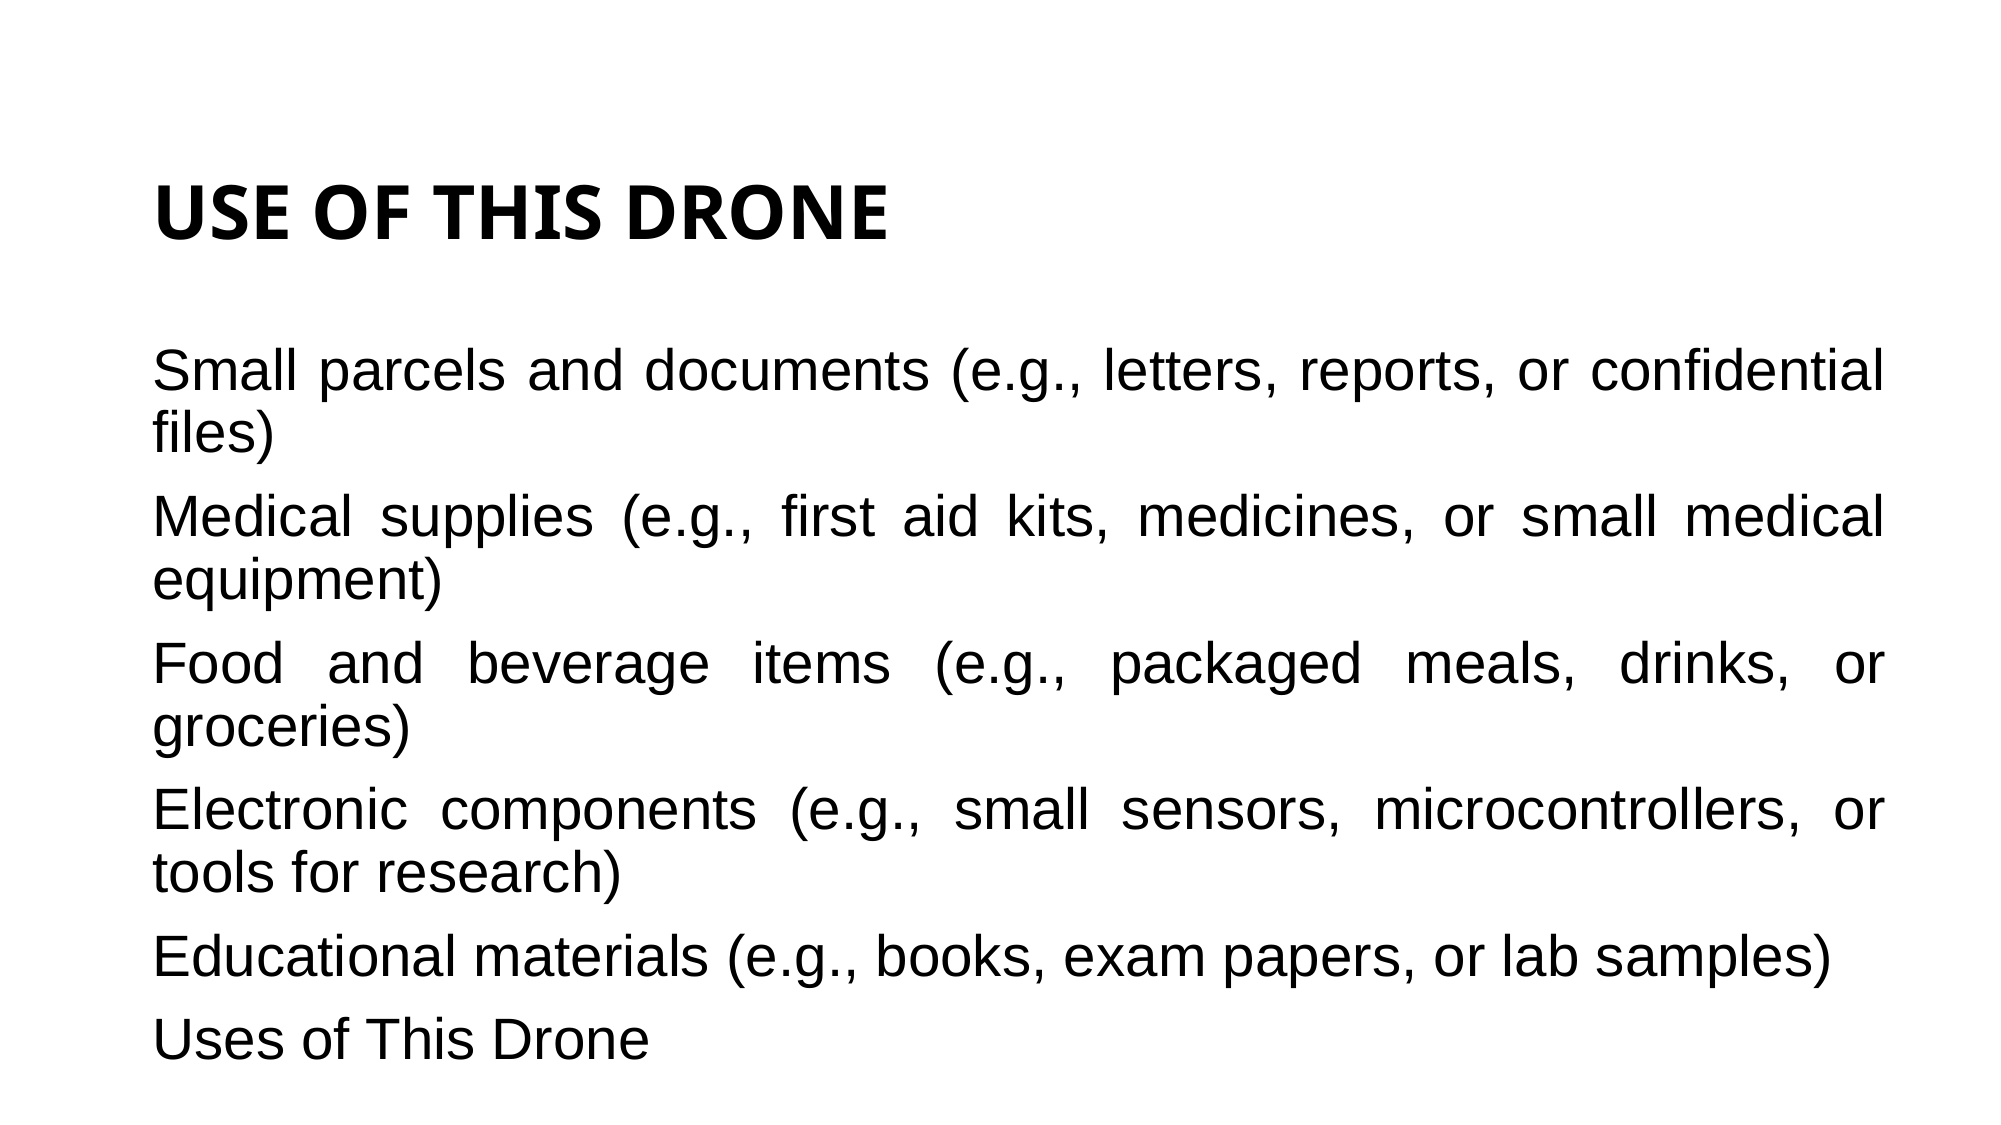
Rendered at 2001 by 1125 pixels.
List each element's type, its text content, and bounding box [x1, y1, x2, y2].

list Small parcels and documents (e.g., letters, reports, or confidential files) Medical supplies (e.g., first aid kits, medicines, or small medical equipment) Food and beverage items (e.g., packaged meals, drinks, or groceries) Electronic components (e.g., small sensors, microcontrollers, or tools for research) Educational materials (e.g., books, exam papers, or lab samples) Uses of This Drone [137, 241, 1903, 1125]
text_box USE OF THIS DRONE [137, 107, 1863, 325]
